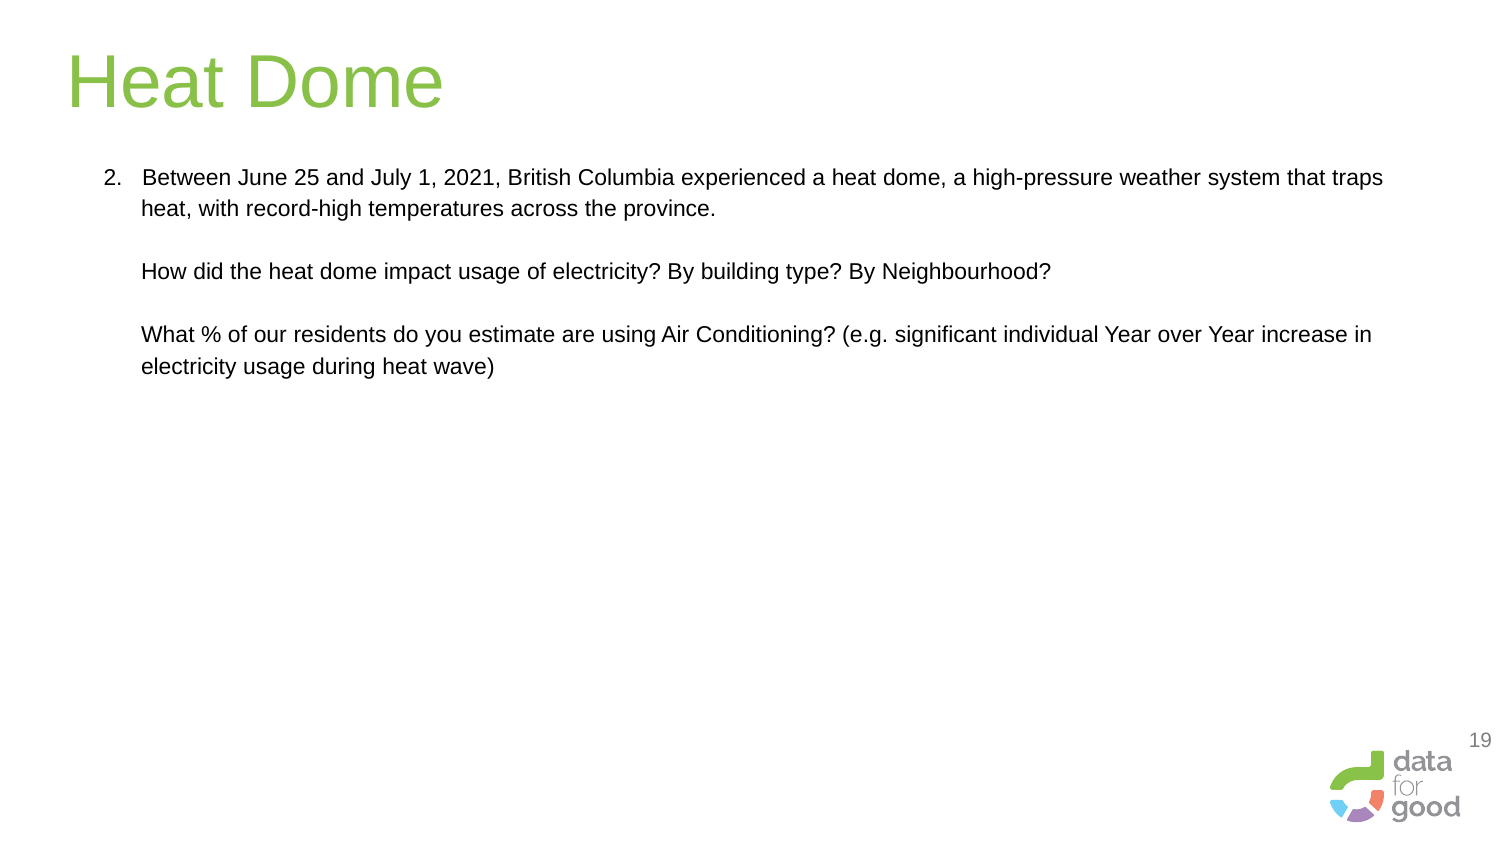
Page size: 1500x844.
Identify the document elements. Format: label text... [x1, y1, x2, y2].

slide_number ‹#› [1416, 707, 1500, 772]
list 2. Between June 25 and July 1, 2021, British Columbia experienced a heat dome, a high-pressure weather system that traps heat, with record-high temperatures across the province. How did the heat dome impact usage of electricity? By building type? By Neighbourhood? What % of our residents do you estimate are using Air Conditioning? (e.g. significant individual Year over Year increase in electricity usage during heat wave) [51, 143, 1449, 803]
picture [1314, 772, 1476, 844]
title Heat Dome [51, 17, 1449, 112]
